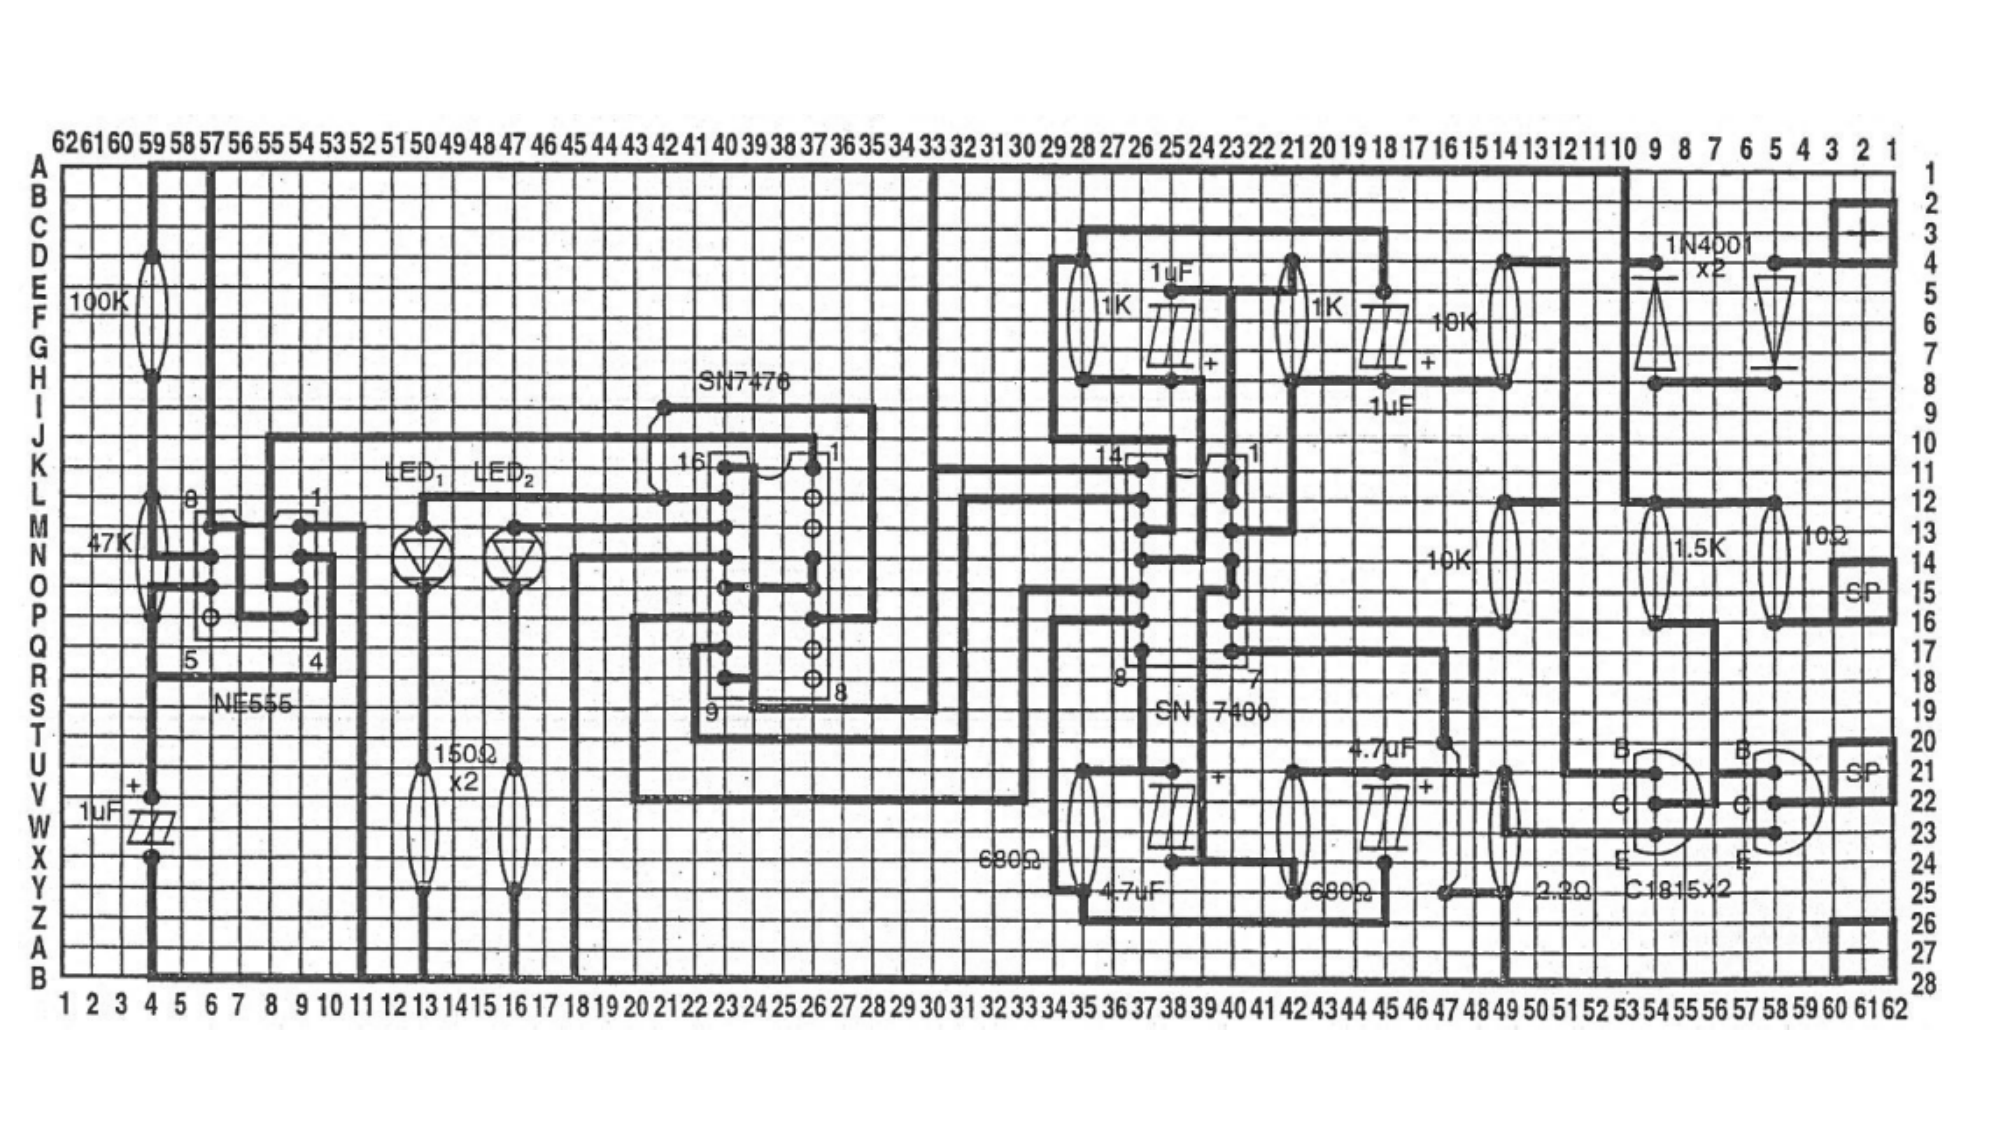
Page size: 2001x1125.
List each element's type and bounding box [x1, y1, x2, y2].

picture [18, 114, 1942, 1030]
